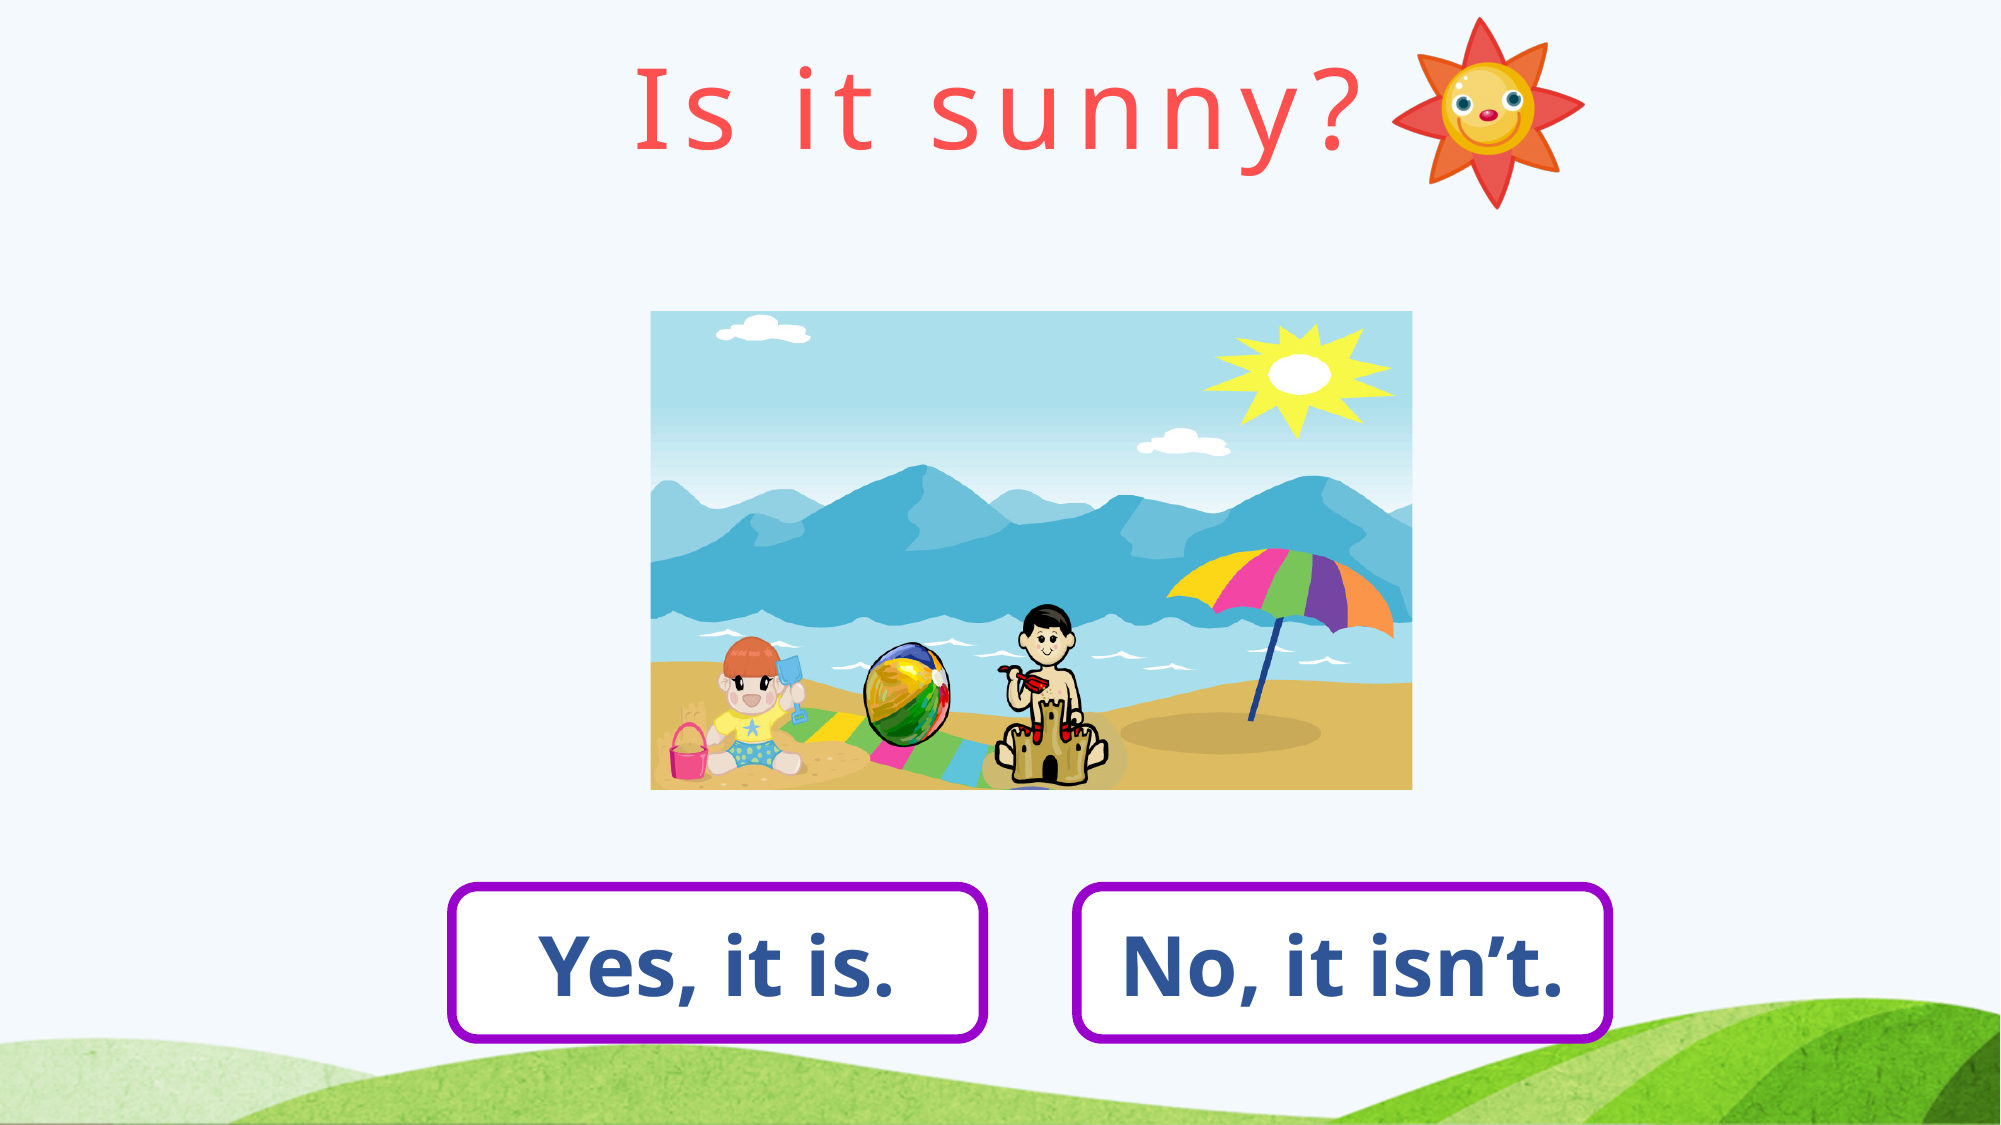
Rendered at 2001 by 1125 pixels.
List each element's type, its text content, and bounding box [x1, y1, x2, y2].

picture [1375, 0, 1601, 225]
text_box Is it sunny? [618, 29, 1378, 180]
picture [0, 0, 2001, 1125]
text_box Yes, it is. [450, 885, 985, 1041]
text_box No, it isn’t. [1075, 885, 1610, 1041]
text_box [0, 0, 2000, 345]
